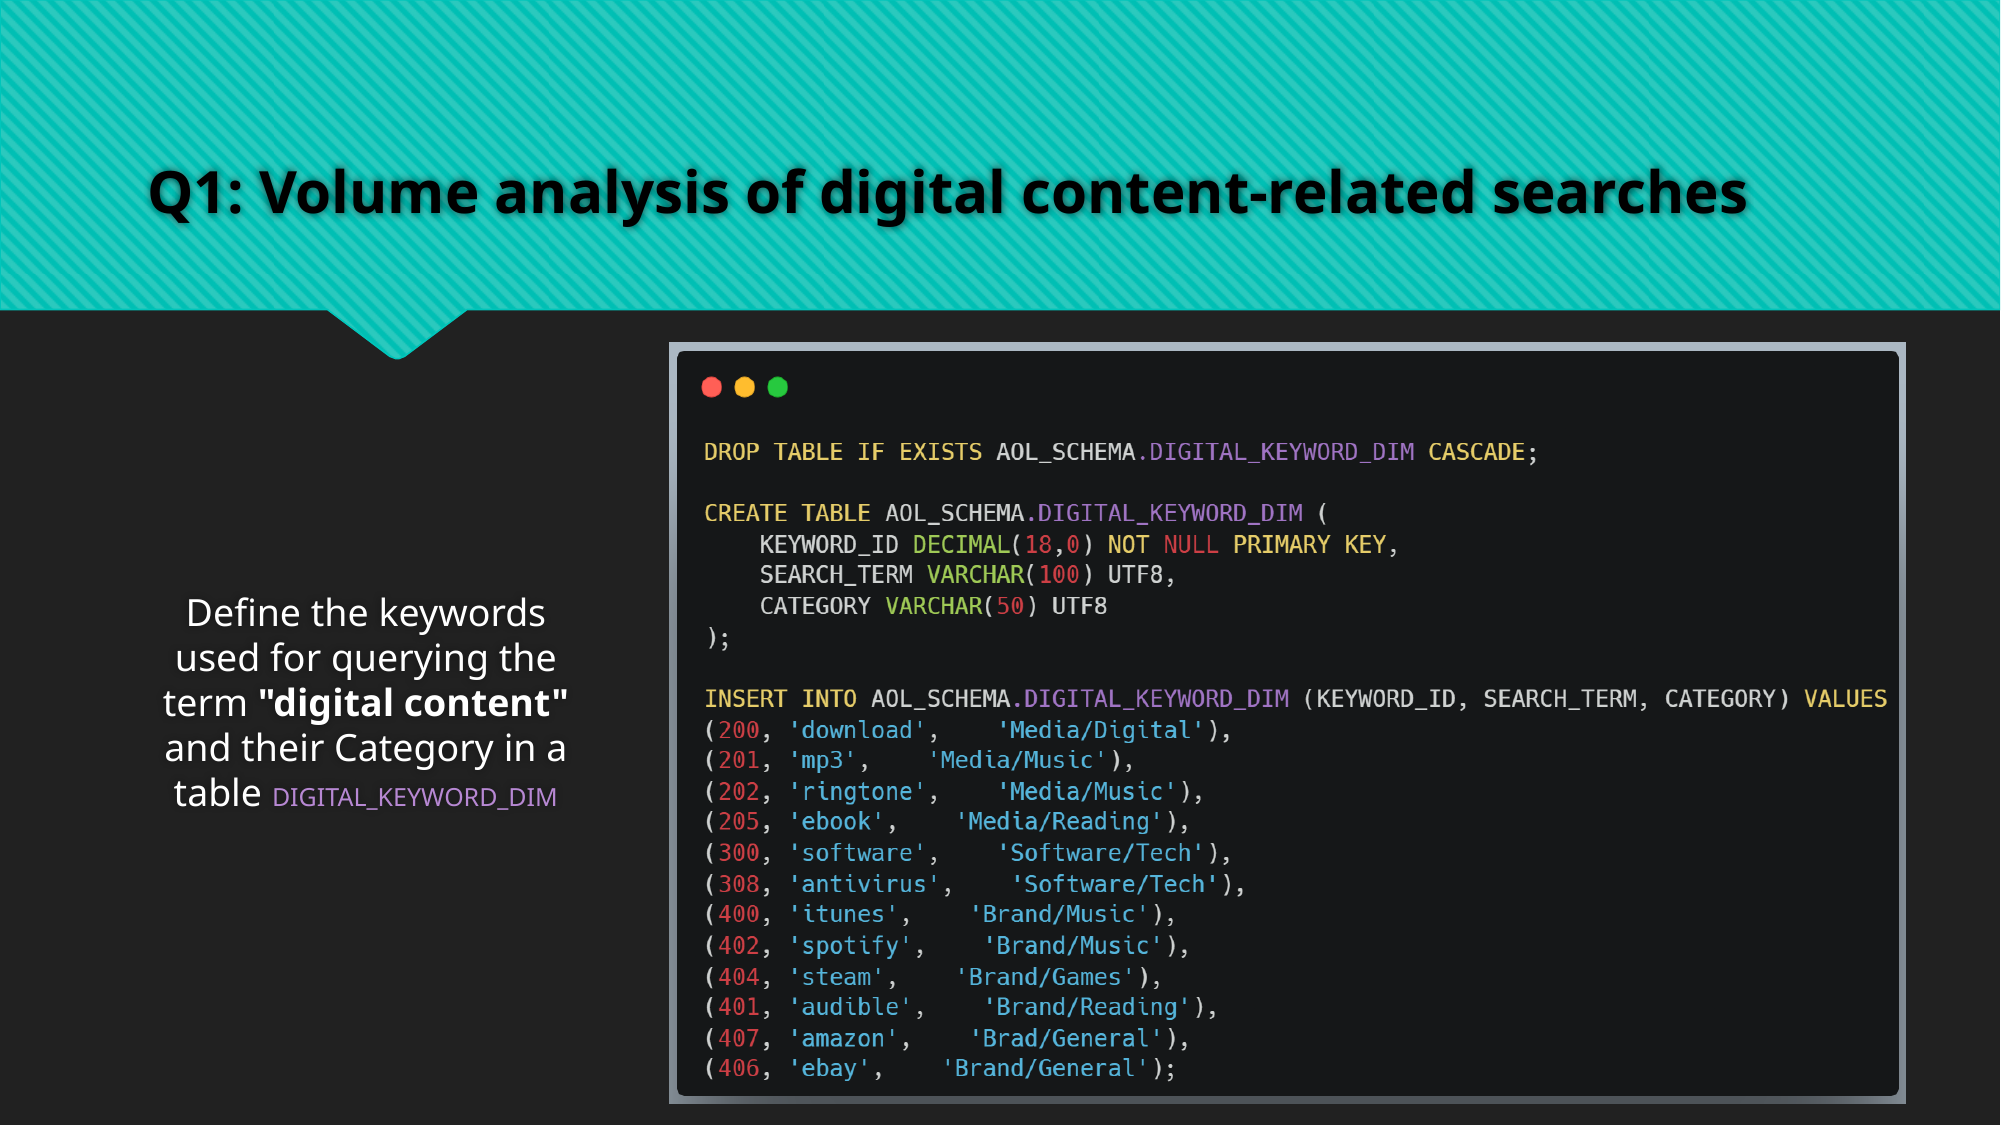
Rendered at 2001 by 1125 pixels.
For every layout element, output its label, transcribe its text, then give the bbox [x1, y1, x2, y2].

title Q1: Volume analysis of digital content-related searches [132, 73, 1868, 233]
list Define the keywords used for querying the term "digital content" and their Category in a table DIGITAL_KEYWORD_DIM [132, 364, 600, 1104]
picture [669, 342, 1906, 1104]
